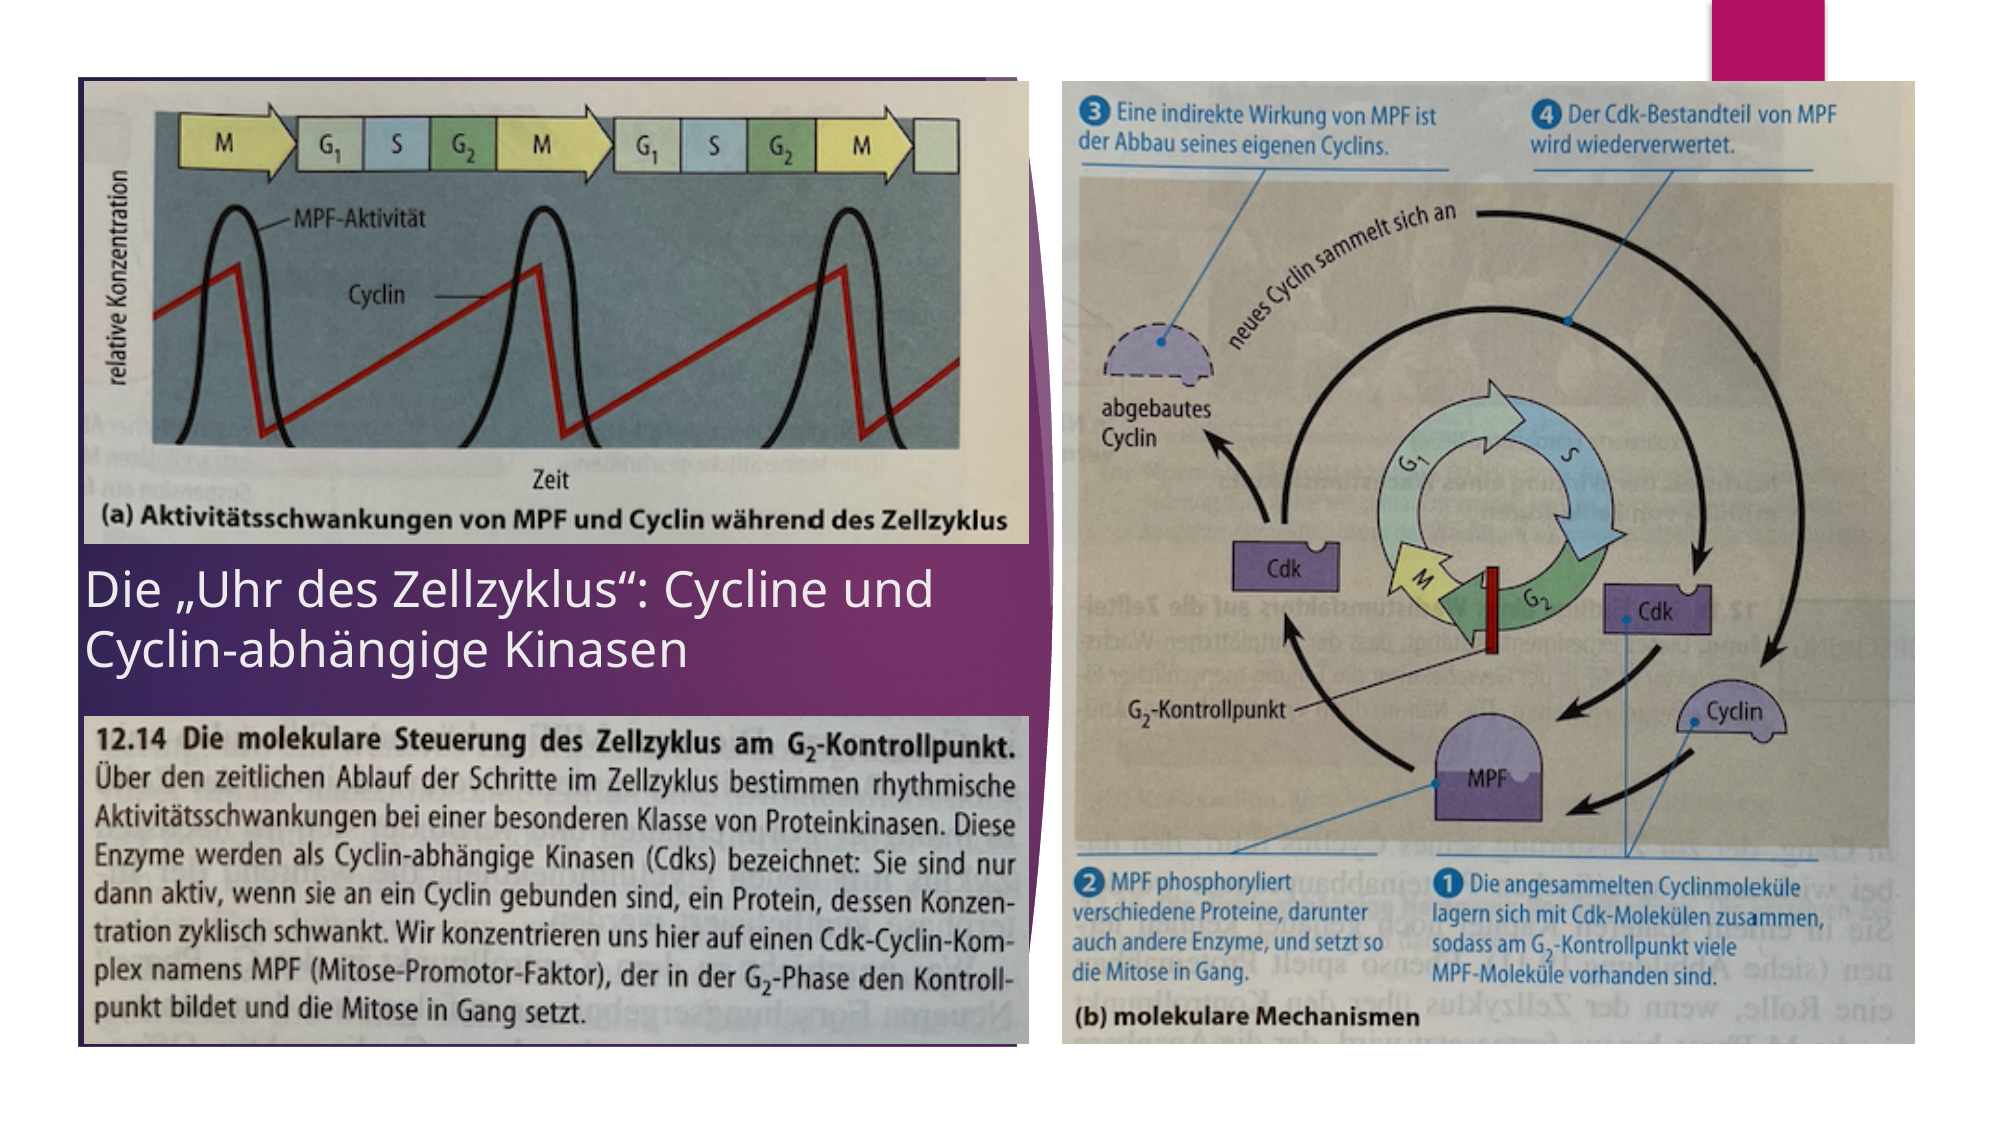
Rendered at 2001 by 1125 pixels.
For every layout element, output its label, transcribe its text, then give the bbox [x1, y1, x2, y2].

picture [1062, 80, 1915, 1045]
picture [84, 716, 1029, 1045]
picture [84, 80, 1029, 544]
title Die „Uhr des Zellzyklus“: Cycline und Cyclin-abhängige Kinasen [69, 518, 965, 717]
